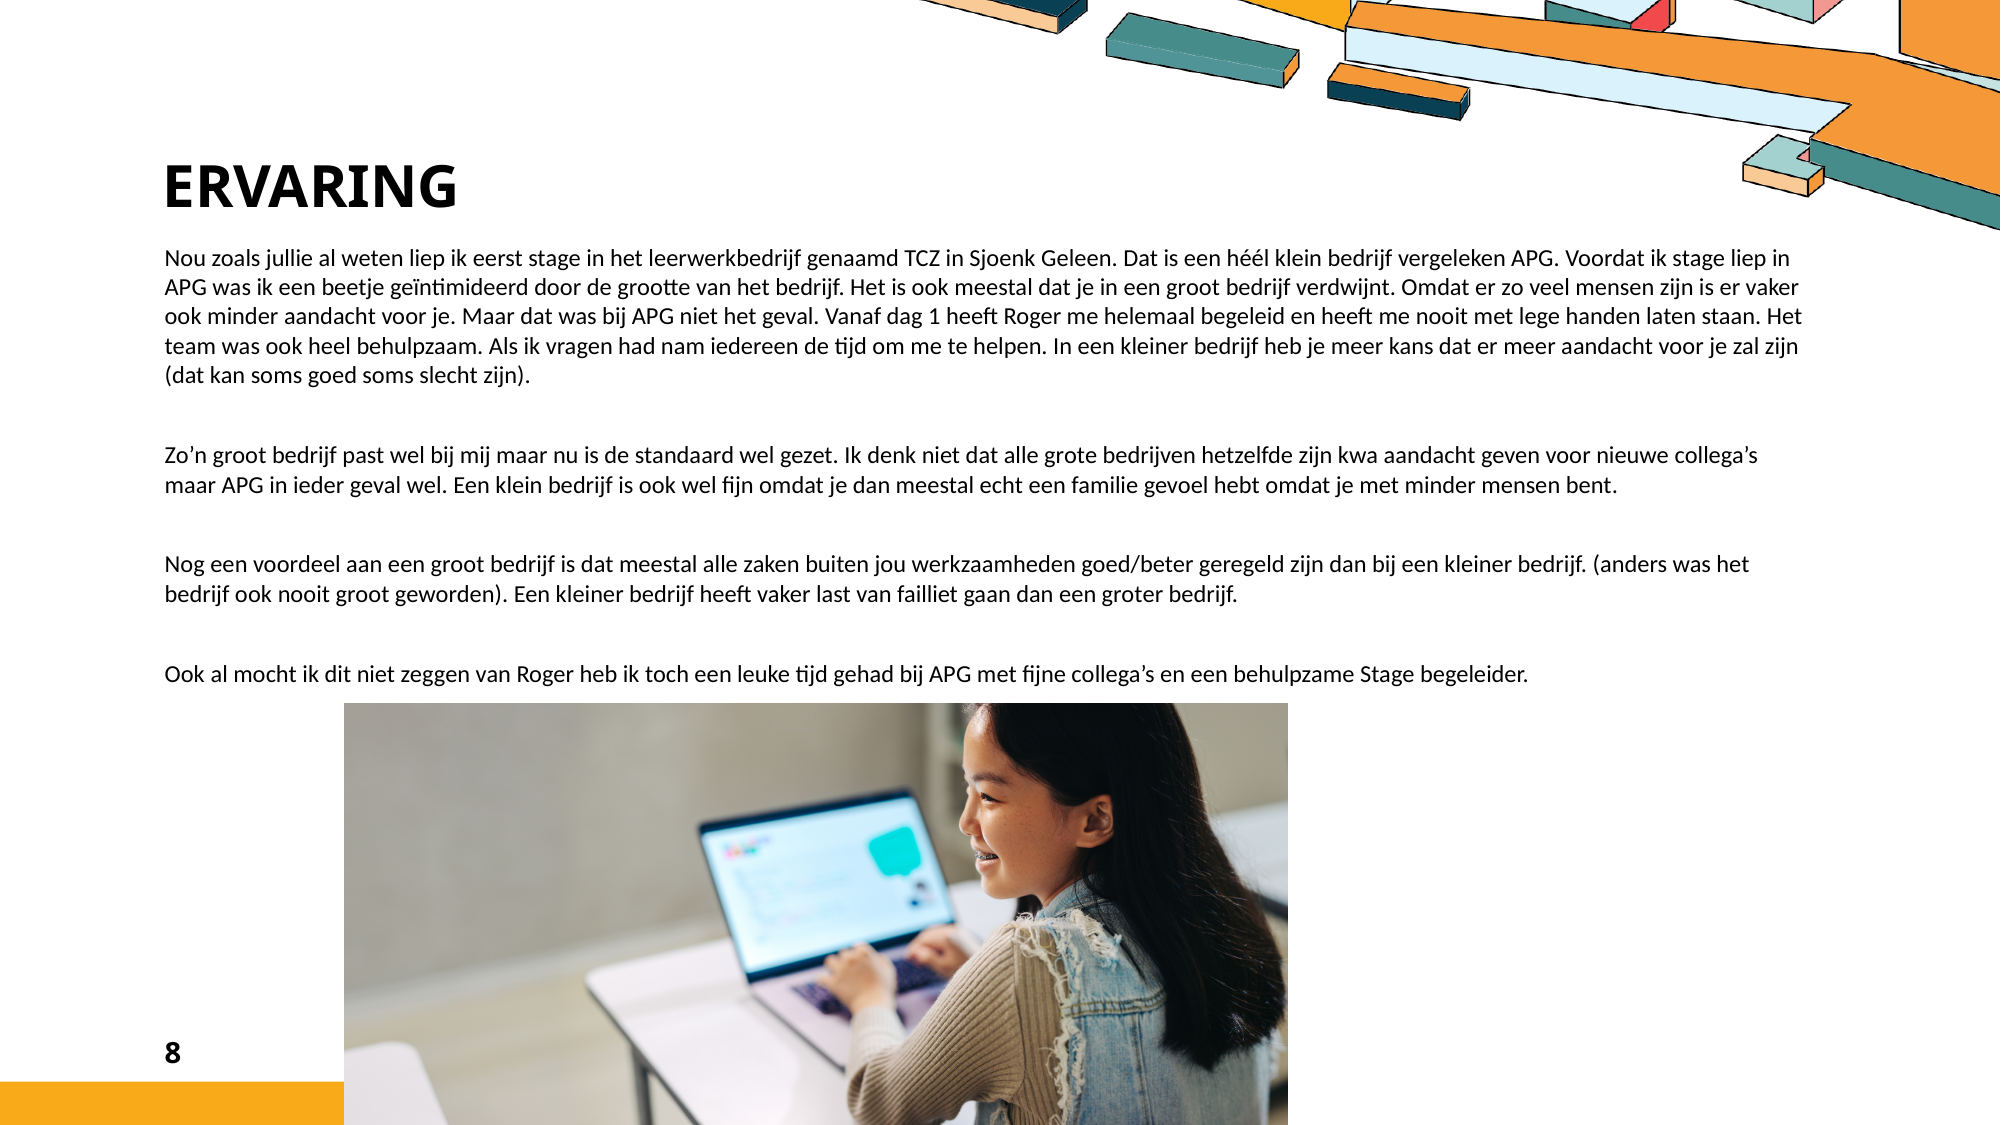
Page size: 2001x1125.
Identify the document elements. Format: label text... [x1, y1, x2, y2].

slide_number 8 [149, 1024, 344, 1085]
picture [816, 0, 2000, 236]
list Nou zoals jullie al weten liep ik eerst stage in het leerwerkbedrijf genaamd TCZ in Sjoenk Geleen. Dat is een héél klein bedrijf vergeleken APG. Voordat ik stage liep in APG was ik een beetje geïntimideerd door de grootte van het bedrijf. Het is ook meestal dat je in een groot bedrijf verdwijnt. Omdat er zo veel mensen zijn is er vaker ook minder aandacht voor je. Maar dat was bij APG niet het geval. Vanaf dag 1 heeft Roger me helemaal begeleid en heeft me nooit met lege handen laten staan. Het team was ook heel behulpzaam. Als ik vragen had nam iedereen de tijd om me te helpen. In een kleiner bedrijf heb je meer kans dat er meer aandacht voor je zal zijn (dat kan soms goed soms slecht zijn). Zo’n groot bedrijf past wel bij mij maar nu is de standaard wel gezet. Ik denk niet dat alle grote bedrijven hetzelfde zijn kwa aandacht geven voor nieuwe collega’s maar APG in ieder geval wel. Een klein bedrijf is ook wel fijn omdat je dan meestal echt een familie gevoel hebt omdat je met minder mensen bent. Nog een voordeel aan een groot bedrijf is dat meestal alle zaken buiten jou werkzaamheden goed/beter geregeld zijn dan bij een kleiner bedrijf. (anders was het bedrijf ook nooit groot geworden). Een kleiner bedrijf heeft vaker last van failliet gaan dan een groter bedrijf. Ook al mocht ik dit niet zeggen van Roger heb ik toch een leuke tijd gehad bij APG met fijne collega’s en een behulpzame Stage begeleider. [149, 234, 1825, 697]
picture [344, 703, 1288, 1125]
title Ervaring [147, 22, 1160, 228]
